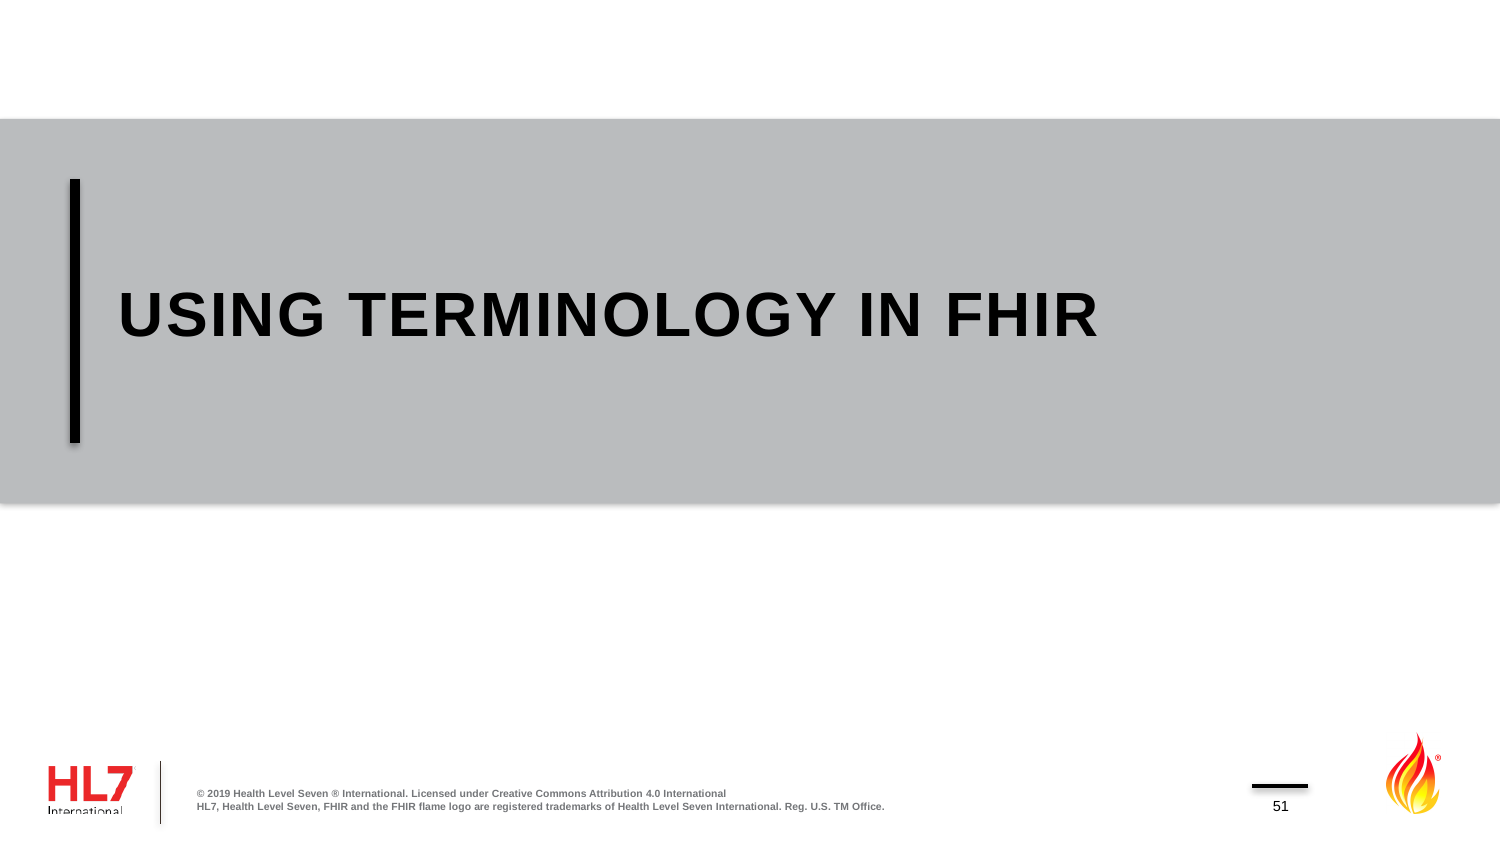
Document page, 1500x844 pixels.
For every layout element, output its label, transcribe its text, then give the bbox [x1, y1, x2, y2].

footer © 2019 Health Level Seven ® International. Licensed under Creative Commons Attribution 4.0 International HL7, Health Level Seven, FHIR and the FHIR flame logo are registered trademarks of Health Level Seven International. Reg. U.S. TM Office. [196, 786, 941, 813]
title USING TERMINOLOGY IN FHIR [118, 144, 1441, 478]
slide_number 51 [1258, 786, 1304, 814]
picture [1386, 732, 1441, 814]
